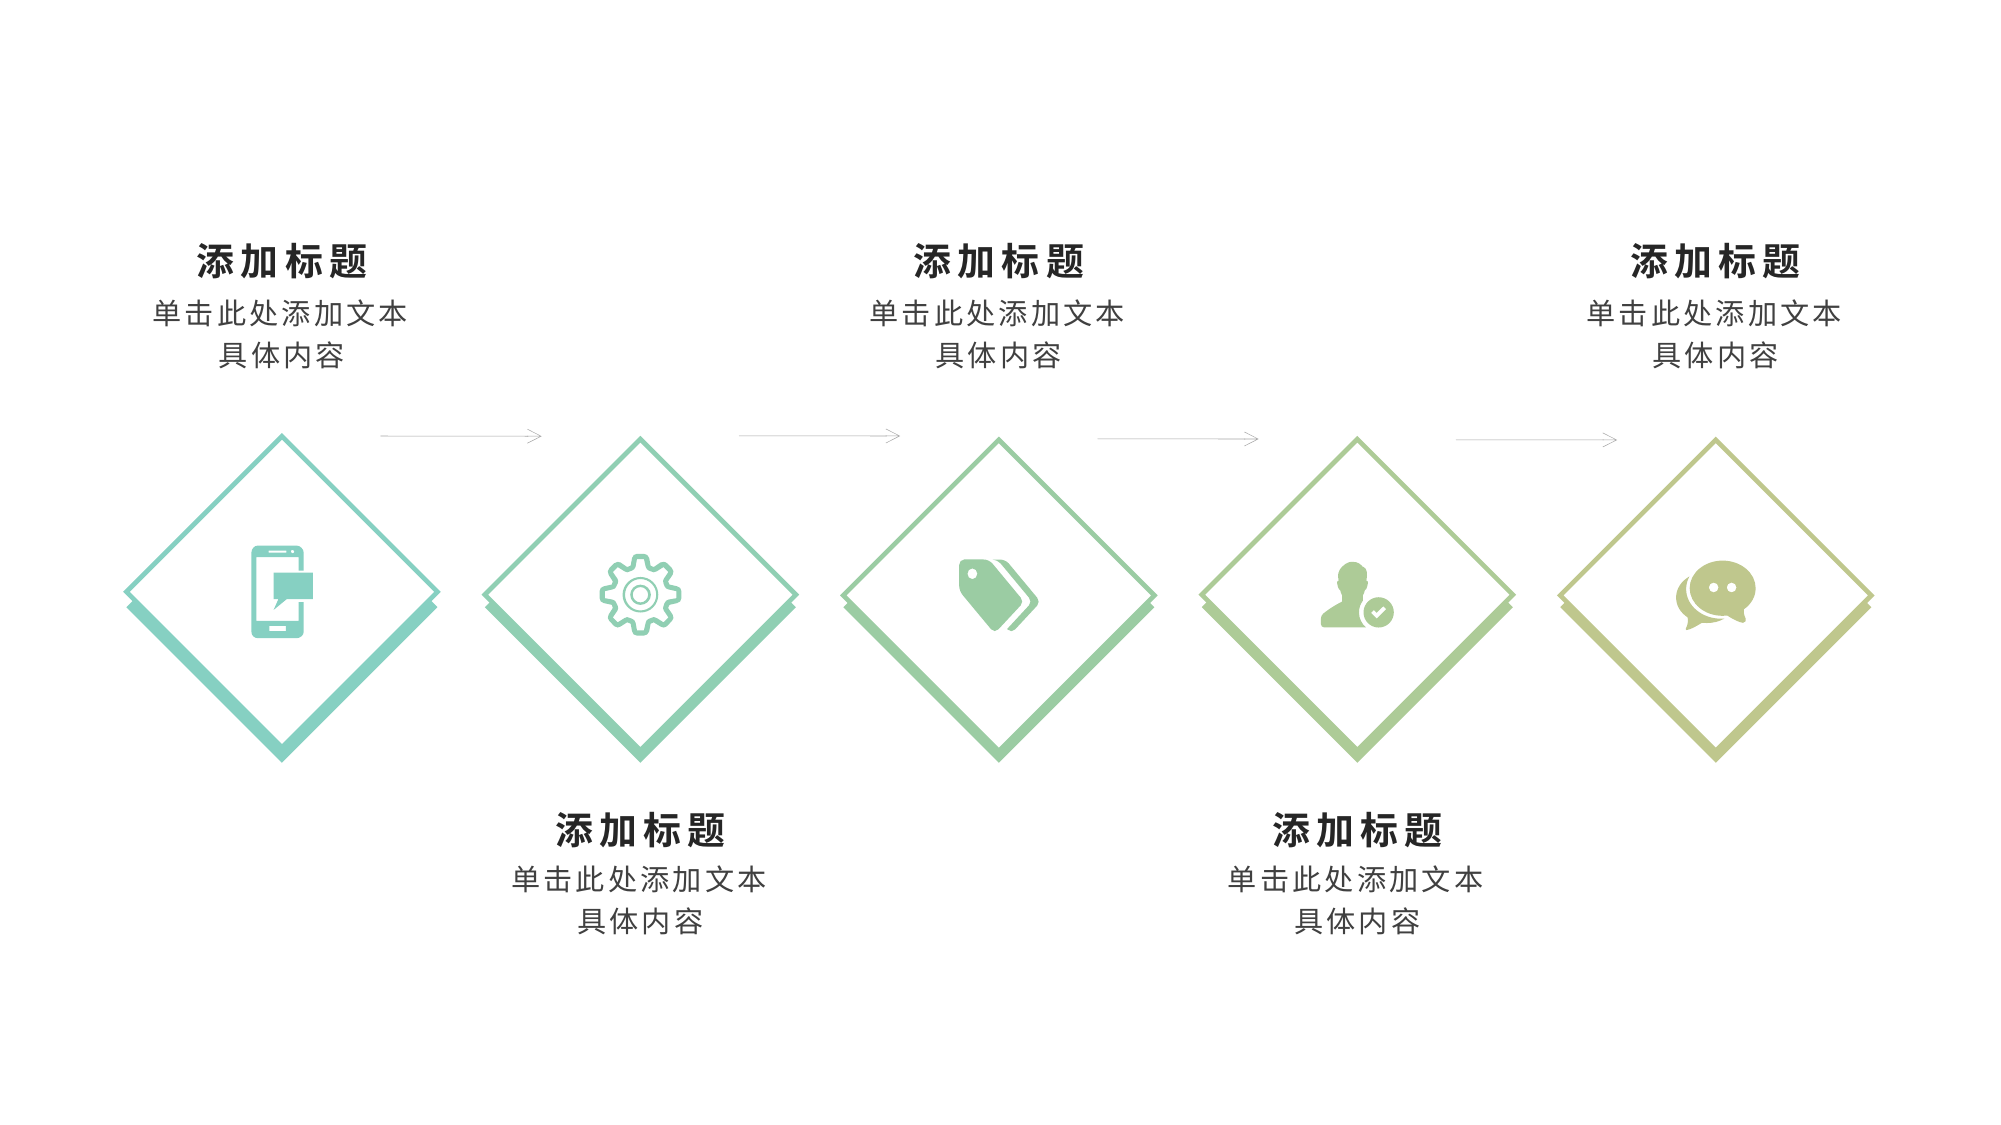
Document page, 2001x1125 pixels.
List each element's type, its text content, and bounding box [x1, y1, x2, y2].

text_box [1689, 560, 1756, 623]
text_box [1558, 602, 1873, 765]
text_box [1363, 597, 1394, 628]
text_box [841, 602, 1156, 765]
text_box [251, 545, 304, 639]
text_box 单击此处添加文本具体内容 [125, 288, 439, 421]
text_box [992, 559, 1039, 632]
text_box [124, 434, 440, 749]
text_box [124, 600, 439, 765]
text_box [483, 437, 798, 752]
text_box [483, 601, 798, 765]
text_box 单击此处添加文本具体内容 [1558, 288, 1873, 421]
text_box [959, 559, 1023, 632]
text_box 添加标题 [1200, 789, 1515, 852]
text_box 添加标题 [1558, 220, 1873, 283]
text_box 添加标题 [483, 789, 798, 852]
text_box 单击此处添加文本具体内容 [1200, 854, 1515, 982]
text_box 添加标题 [125, 220, 439, 283]
text_box [1320, 561, 1368, 628]
text_box [1200, 437, 1515, 752]
text_box 单击此处添加文本具体内容 [842, 288, 1156, 421]
text_box [841, 438, 1156, 753]
text_box 添加标题 [842, 220, 1156, 283]
text_box [1200, 601, 1515, 765]
text_box [273, 572, 313, 610]
text_box [1676, 576, 1725, 631]
text_box [1558, 438, 1873, 753]
text_box [599, 553, 682, 636]
text_box 单击此处添加文本具体内容 [483, 854, 798, 982]
